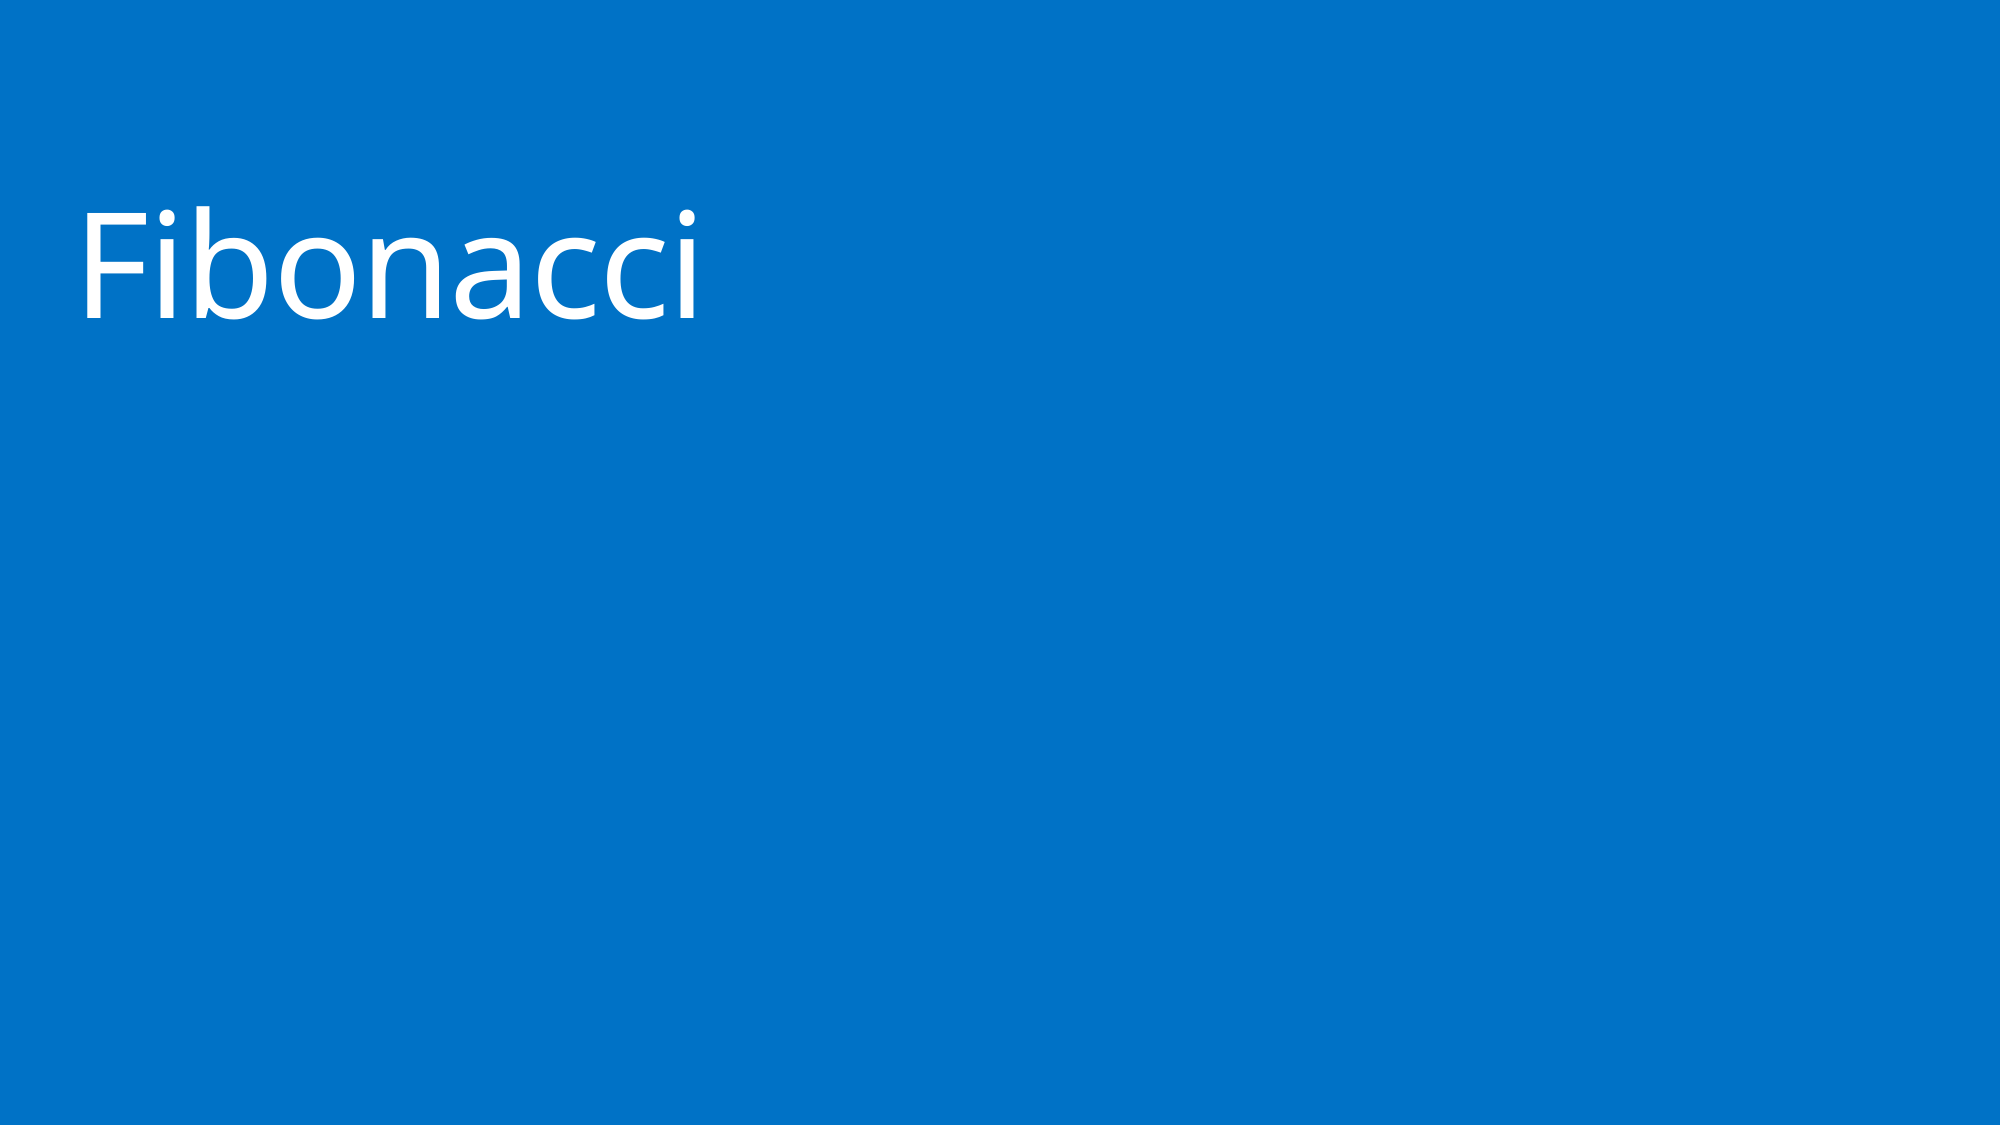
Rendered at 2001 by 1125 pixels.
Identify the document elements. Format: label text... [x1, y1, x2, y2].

title Fibonacci [58, 176, 1236, 367]
